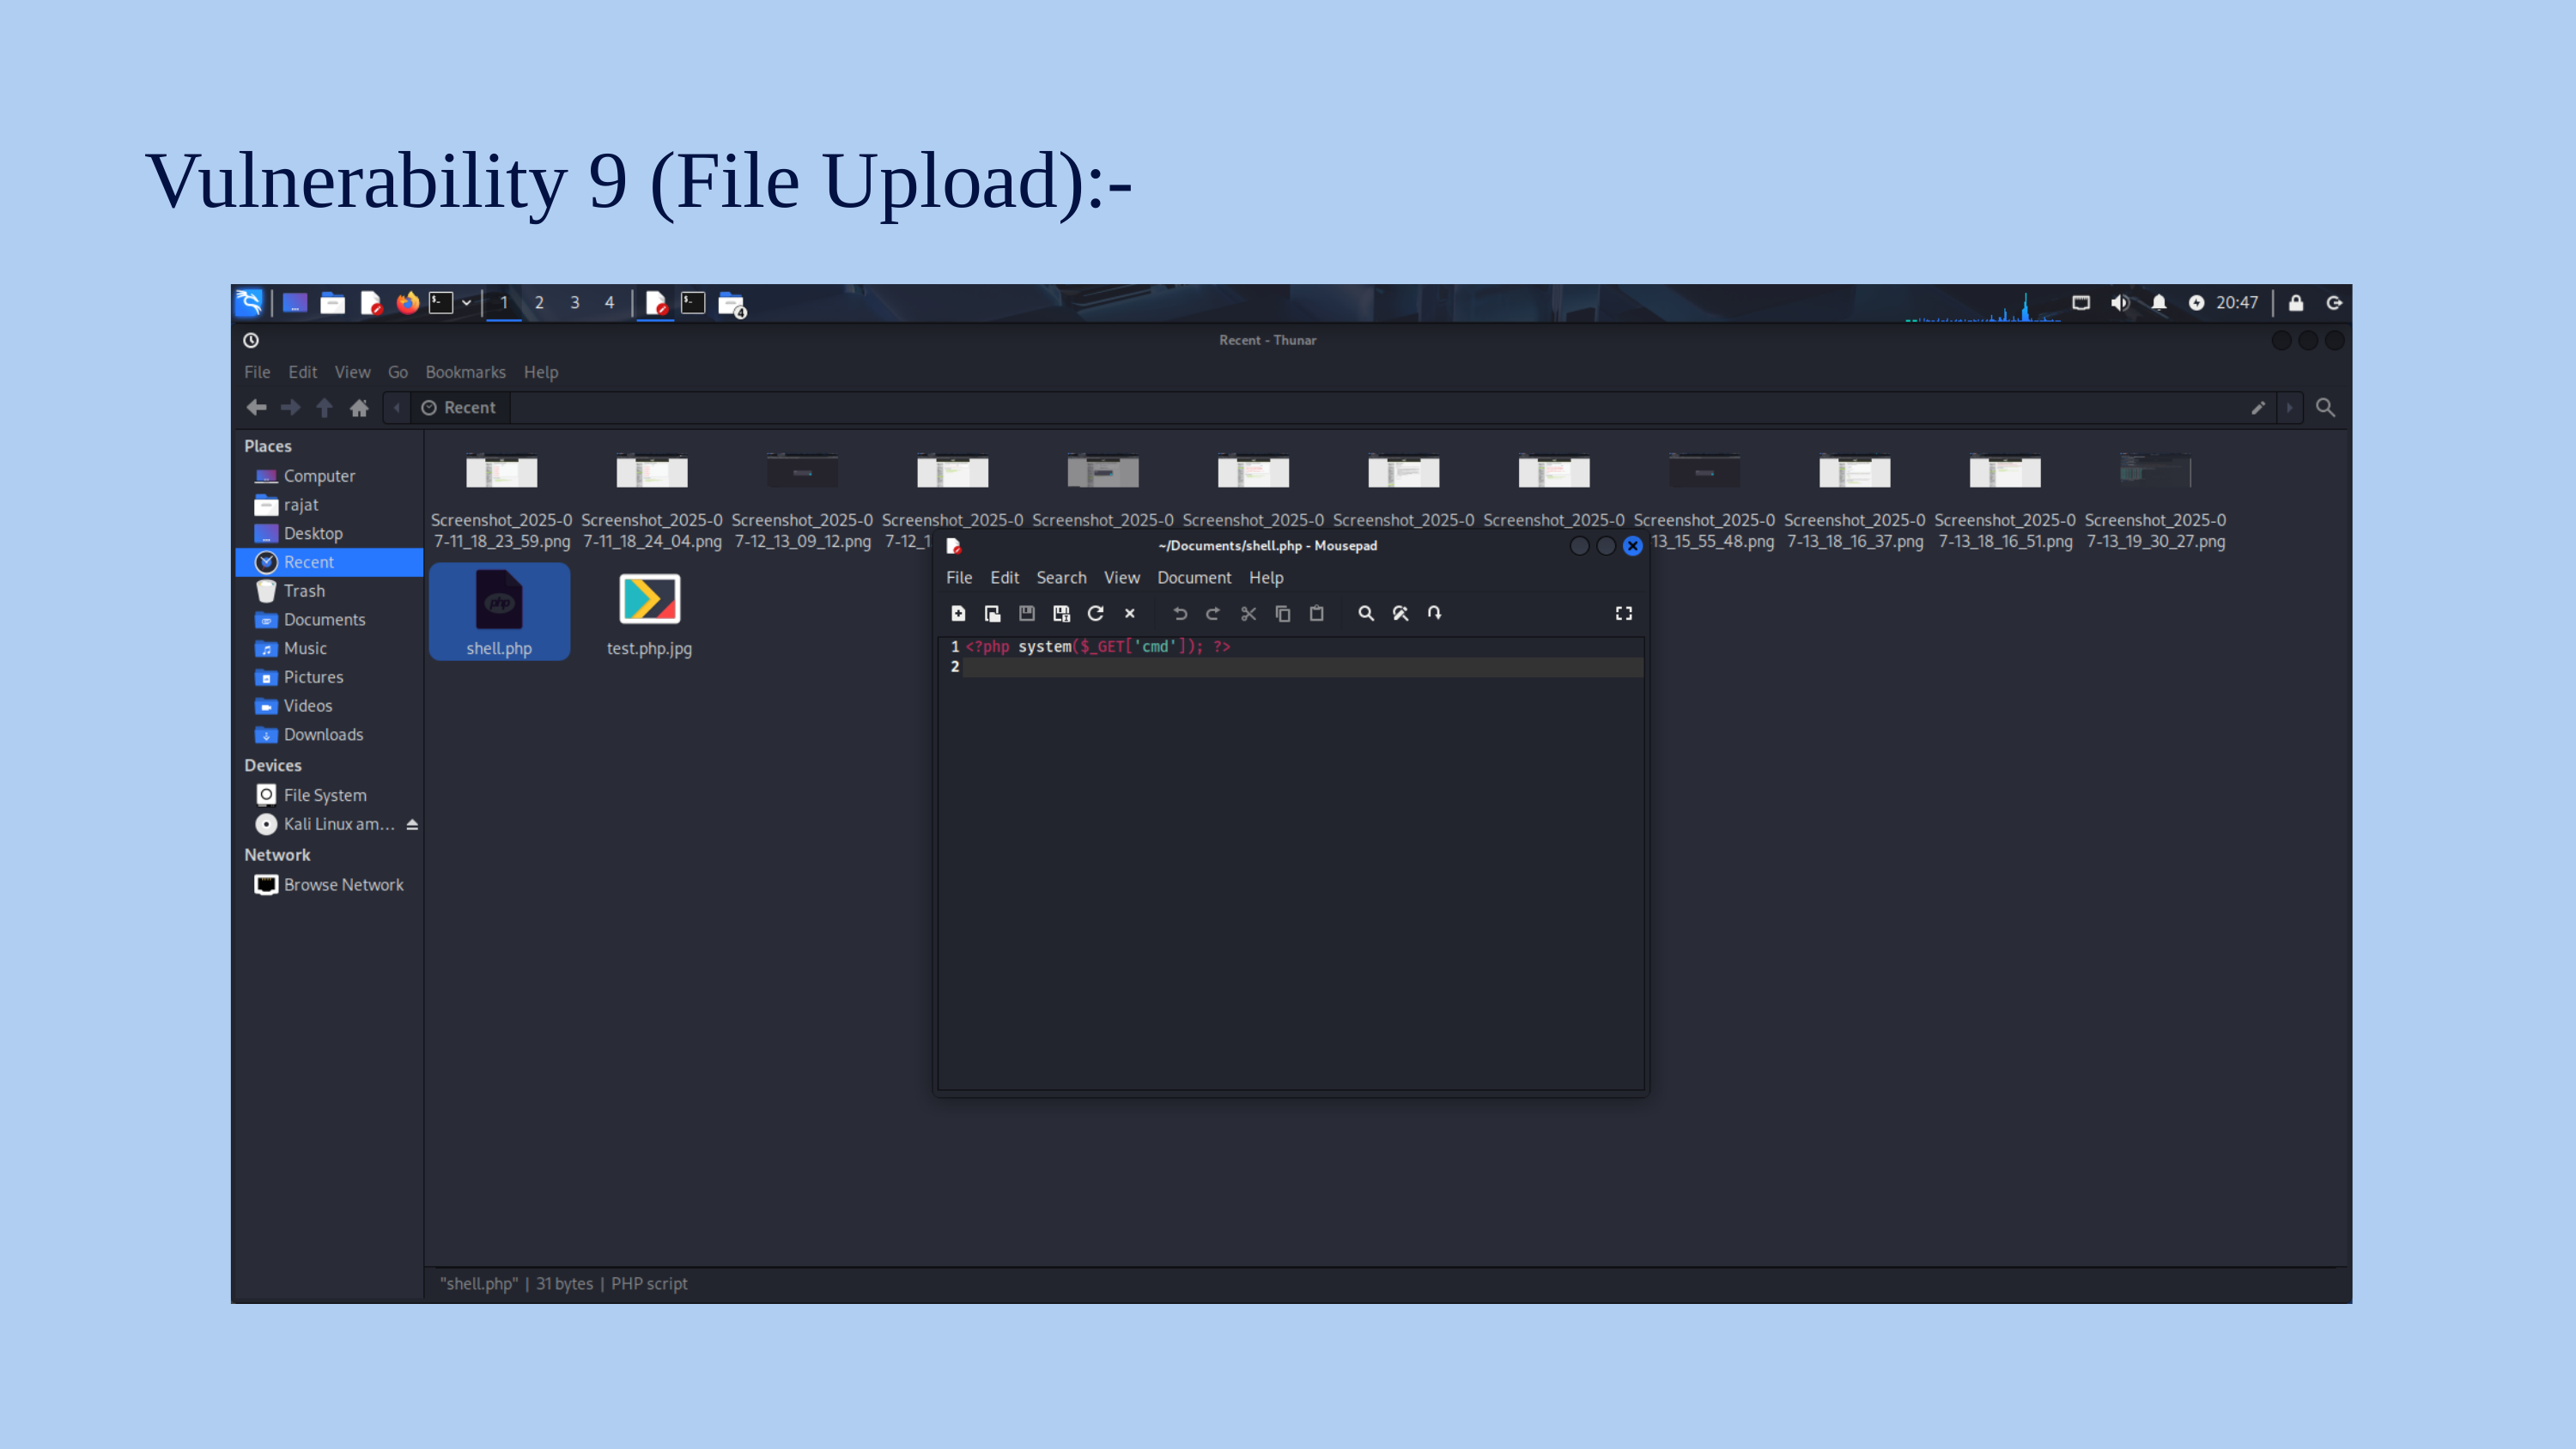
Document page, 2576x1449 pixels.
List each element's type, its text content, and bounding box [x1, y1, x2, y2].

text_box Vulnerability 9 (File Upload):- [144, 149, 1500, 224]
text_box [230, 284, 2353, 1304]
